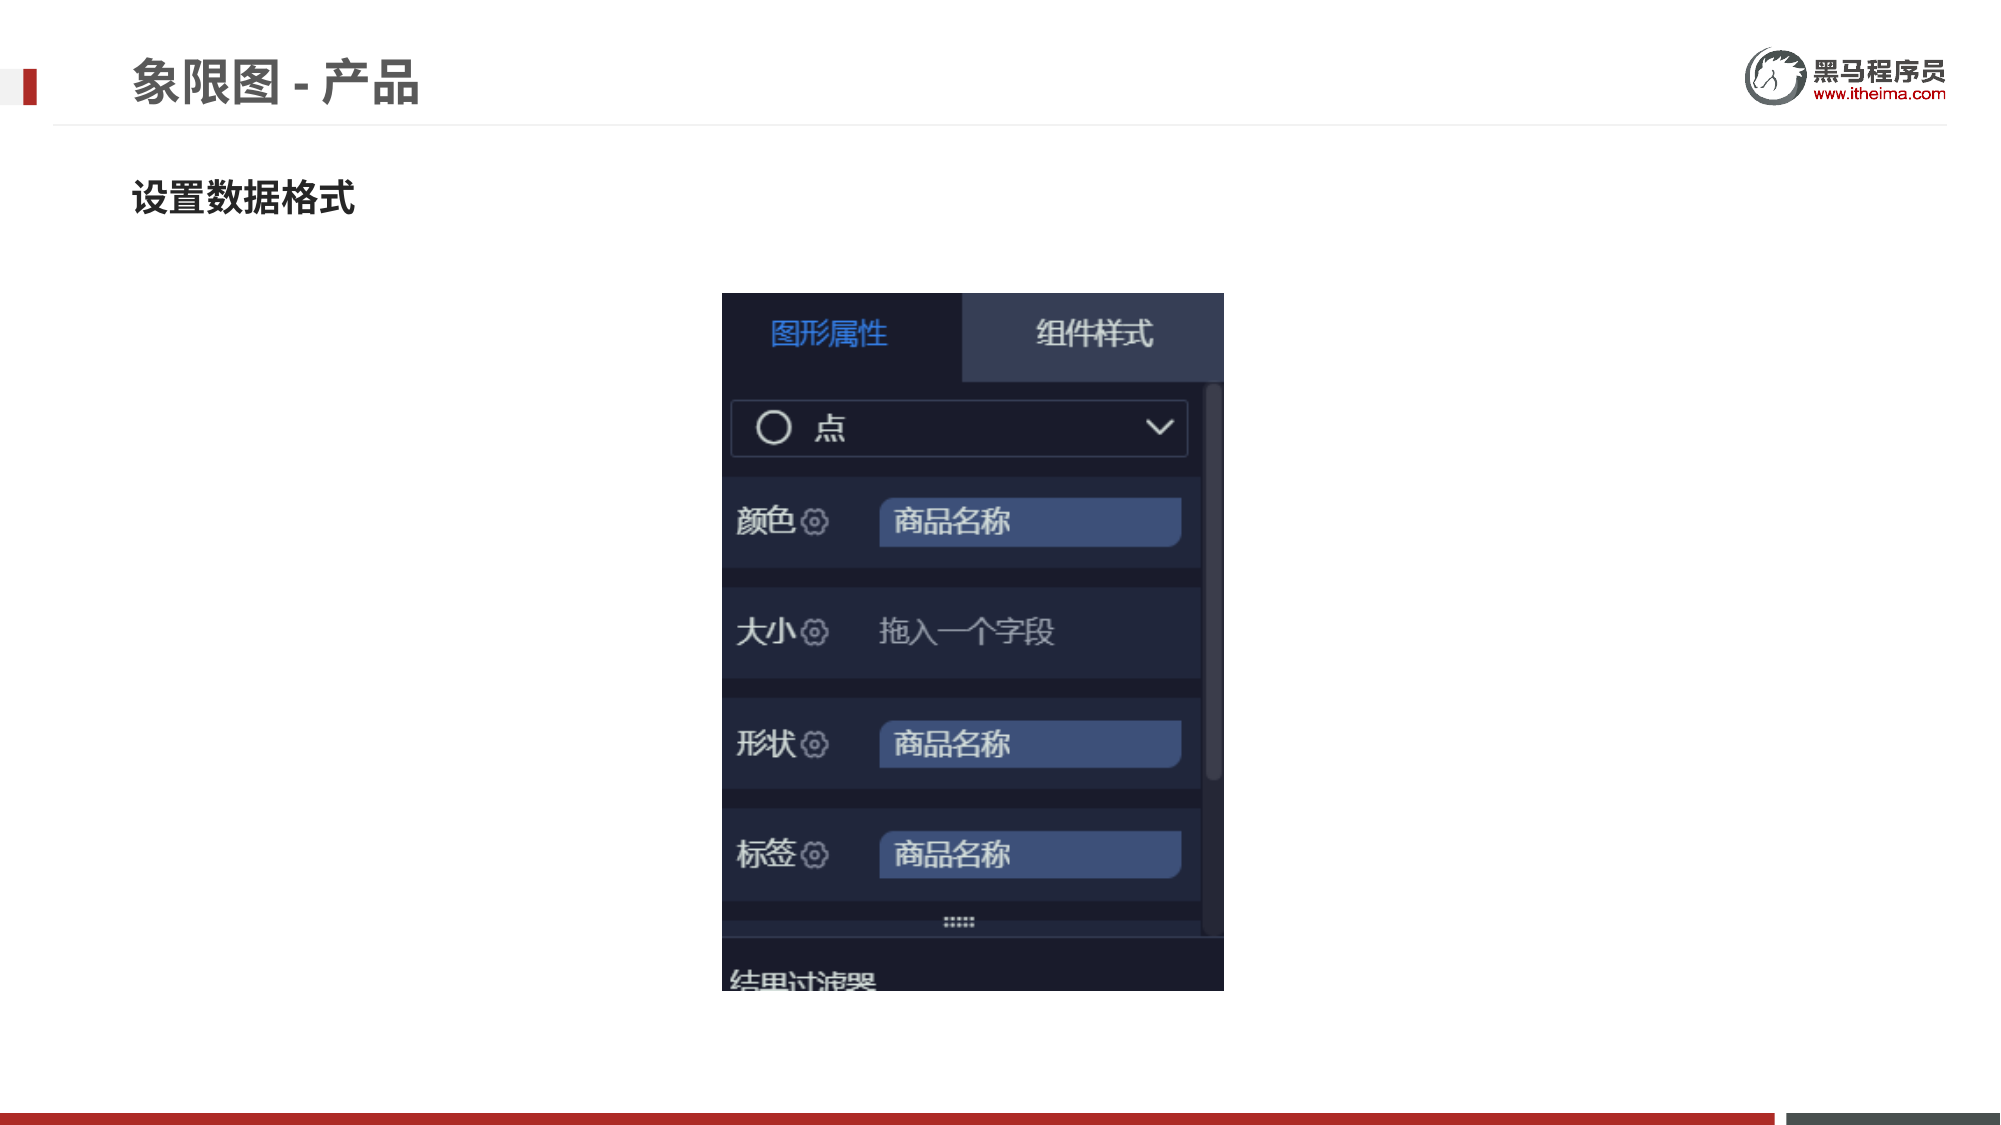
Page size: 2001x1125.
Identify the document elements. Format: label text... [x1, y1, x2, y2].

picture [721, 292, 1224, 991]
title 象限图-产品 [116, 38, 1556, 124]
text_box 设置数据格式 [116, 154, 1872, 239]
picture [1744, 46, 1946, 106]
